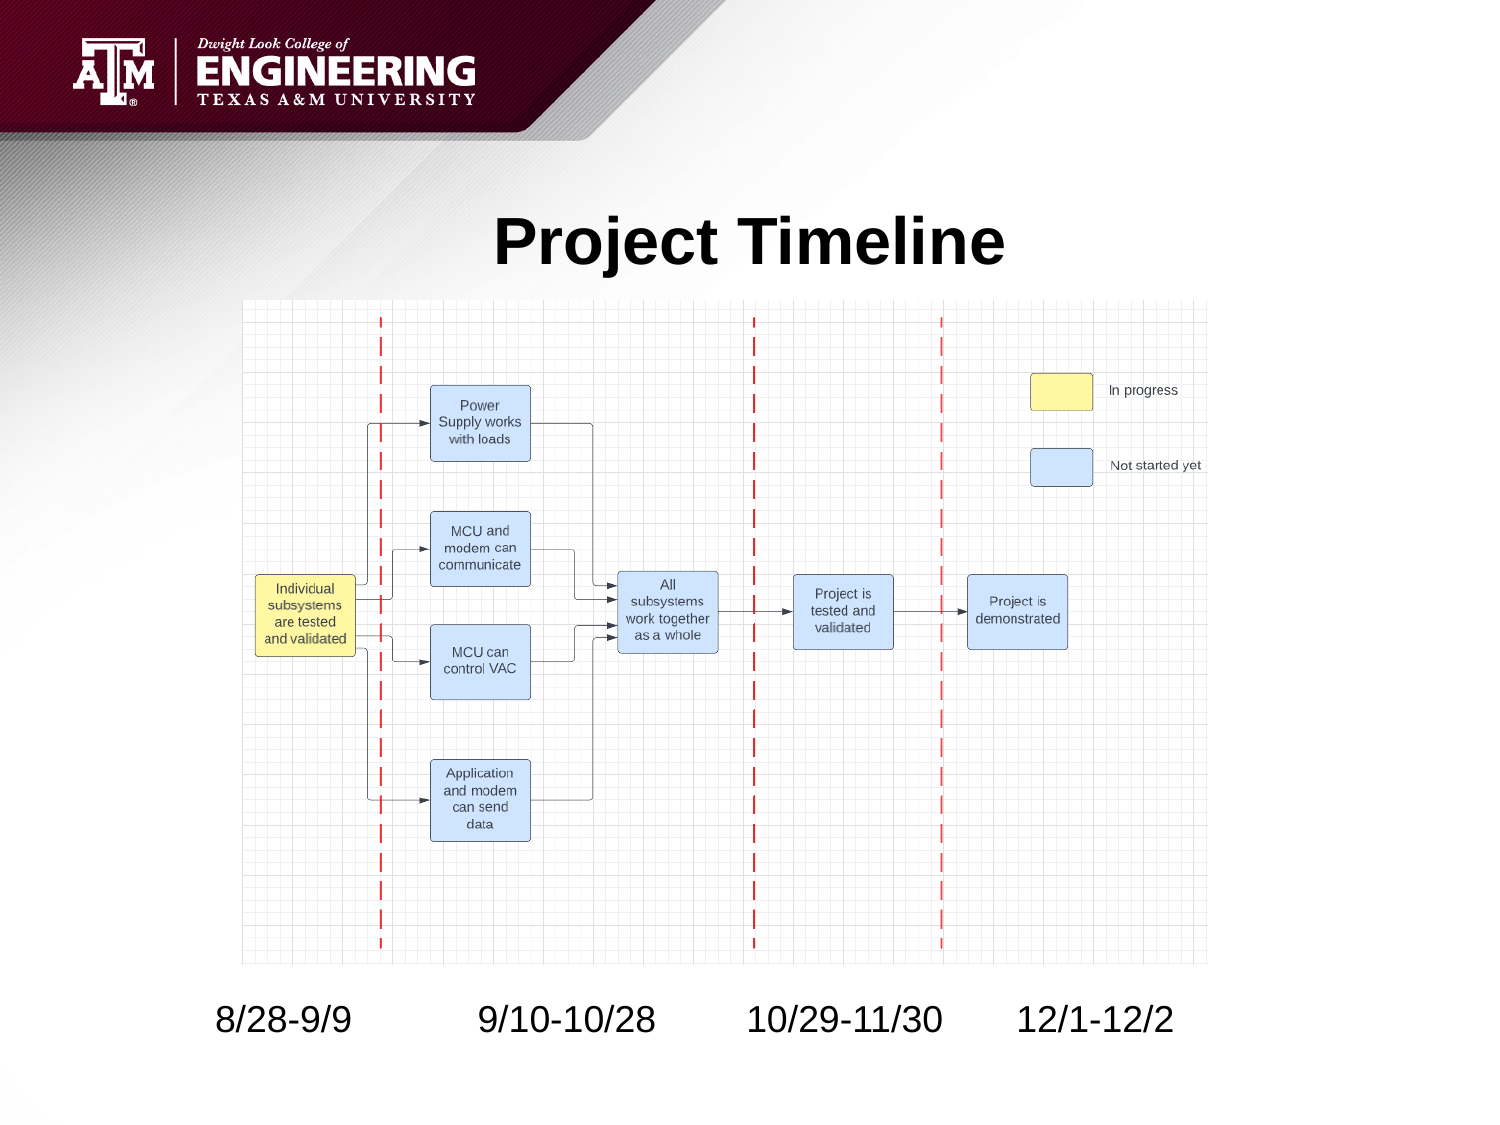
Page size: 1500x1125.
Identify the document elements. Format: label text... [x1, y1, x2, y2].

text_box 10/29-11/30 [731, 987, 969, 1048]
text_box 9/10-10/28 [462, 987, 679, 1048]
picture [0, 0, 1500, 1125]
title Project Timeline [75, 172, 1425, 304]
text_box 8/28-9/9 [199, 987, 369, 1048]
text_box 12/1-12/2 [1001, 987, 1194, 1048]
